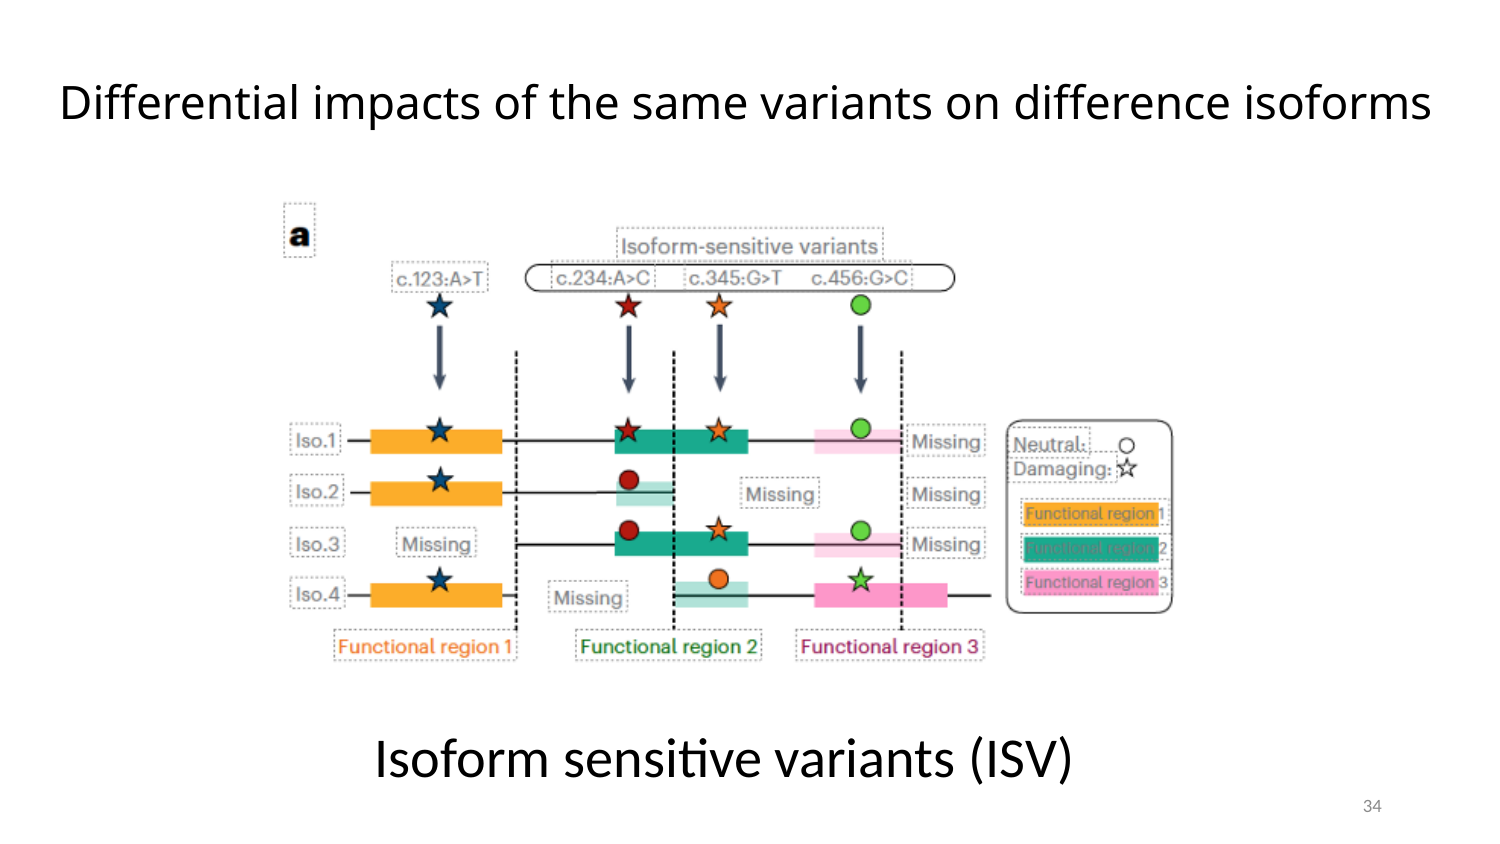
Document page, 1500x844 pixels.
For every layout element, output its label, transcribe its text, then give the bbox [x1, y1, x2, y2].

text_box Isoform sensitive variants (ISV) [360, 713, 1090, 796]
title Differential impacts of the same variants on difference isoforms [43, 47, 1457, 162]
slide_number 34 [1059, 782, 1397, 827]
picture [273, 179, 1191, 696]
